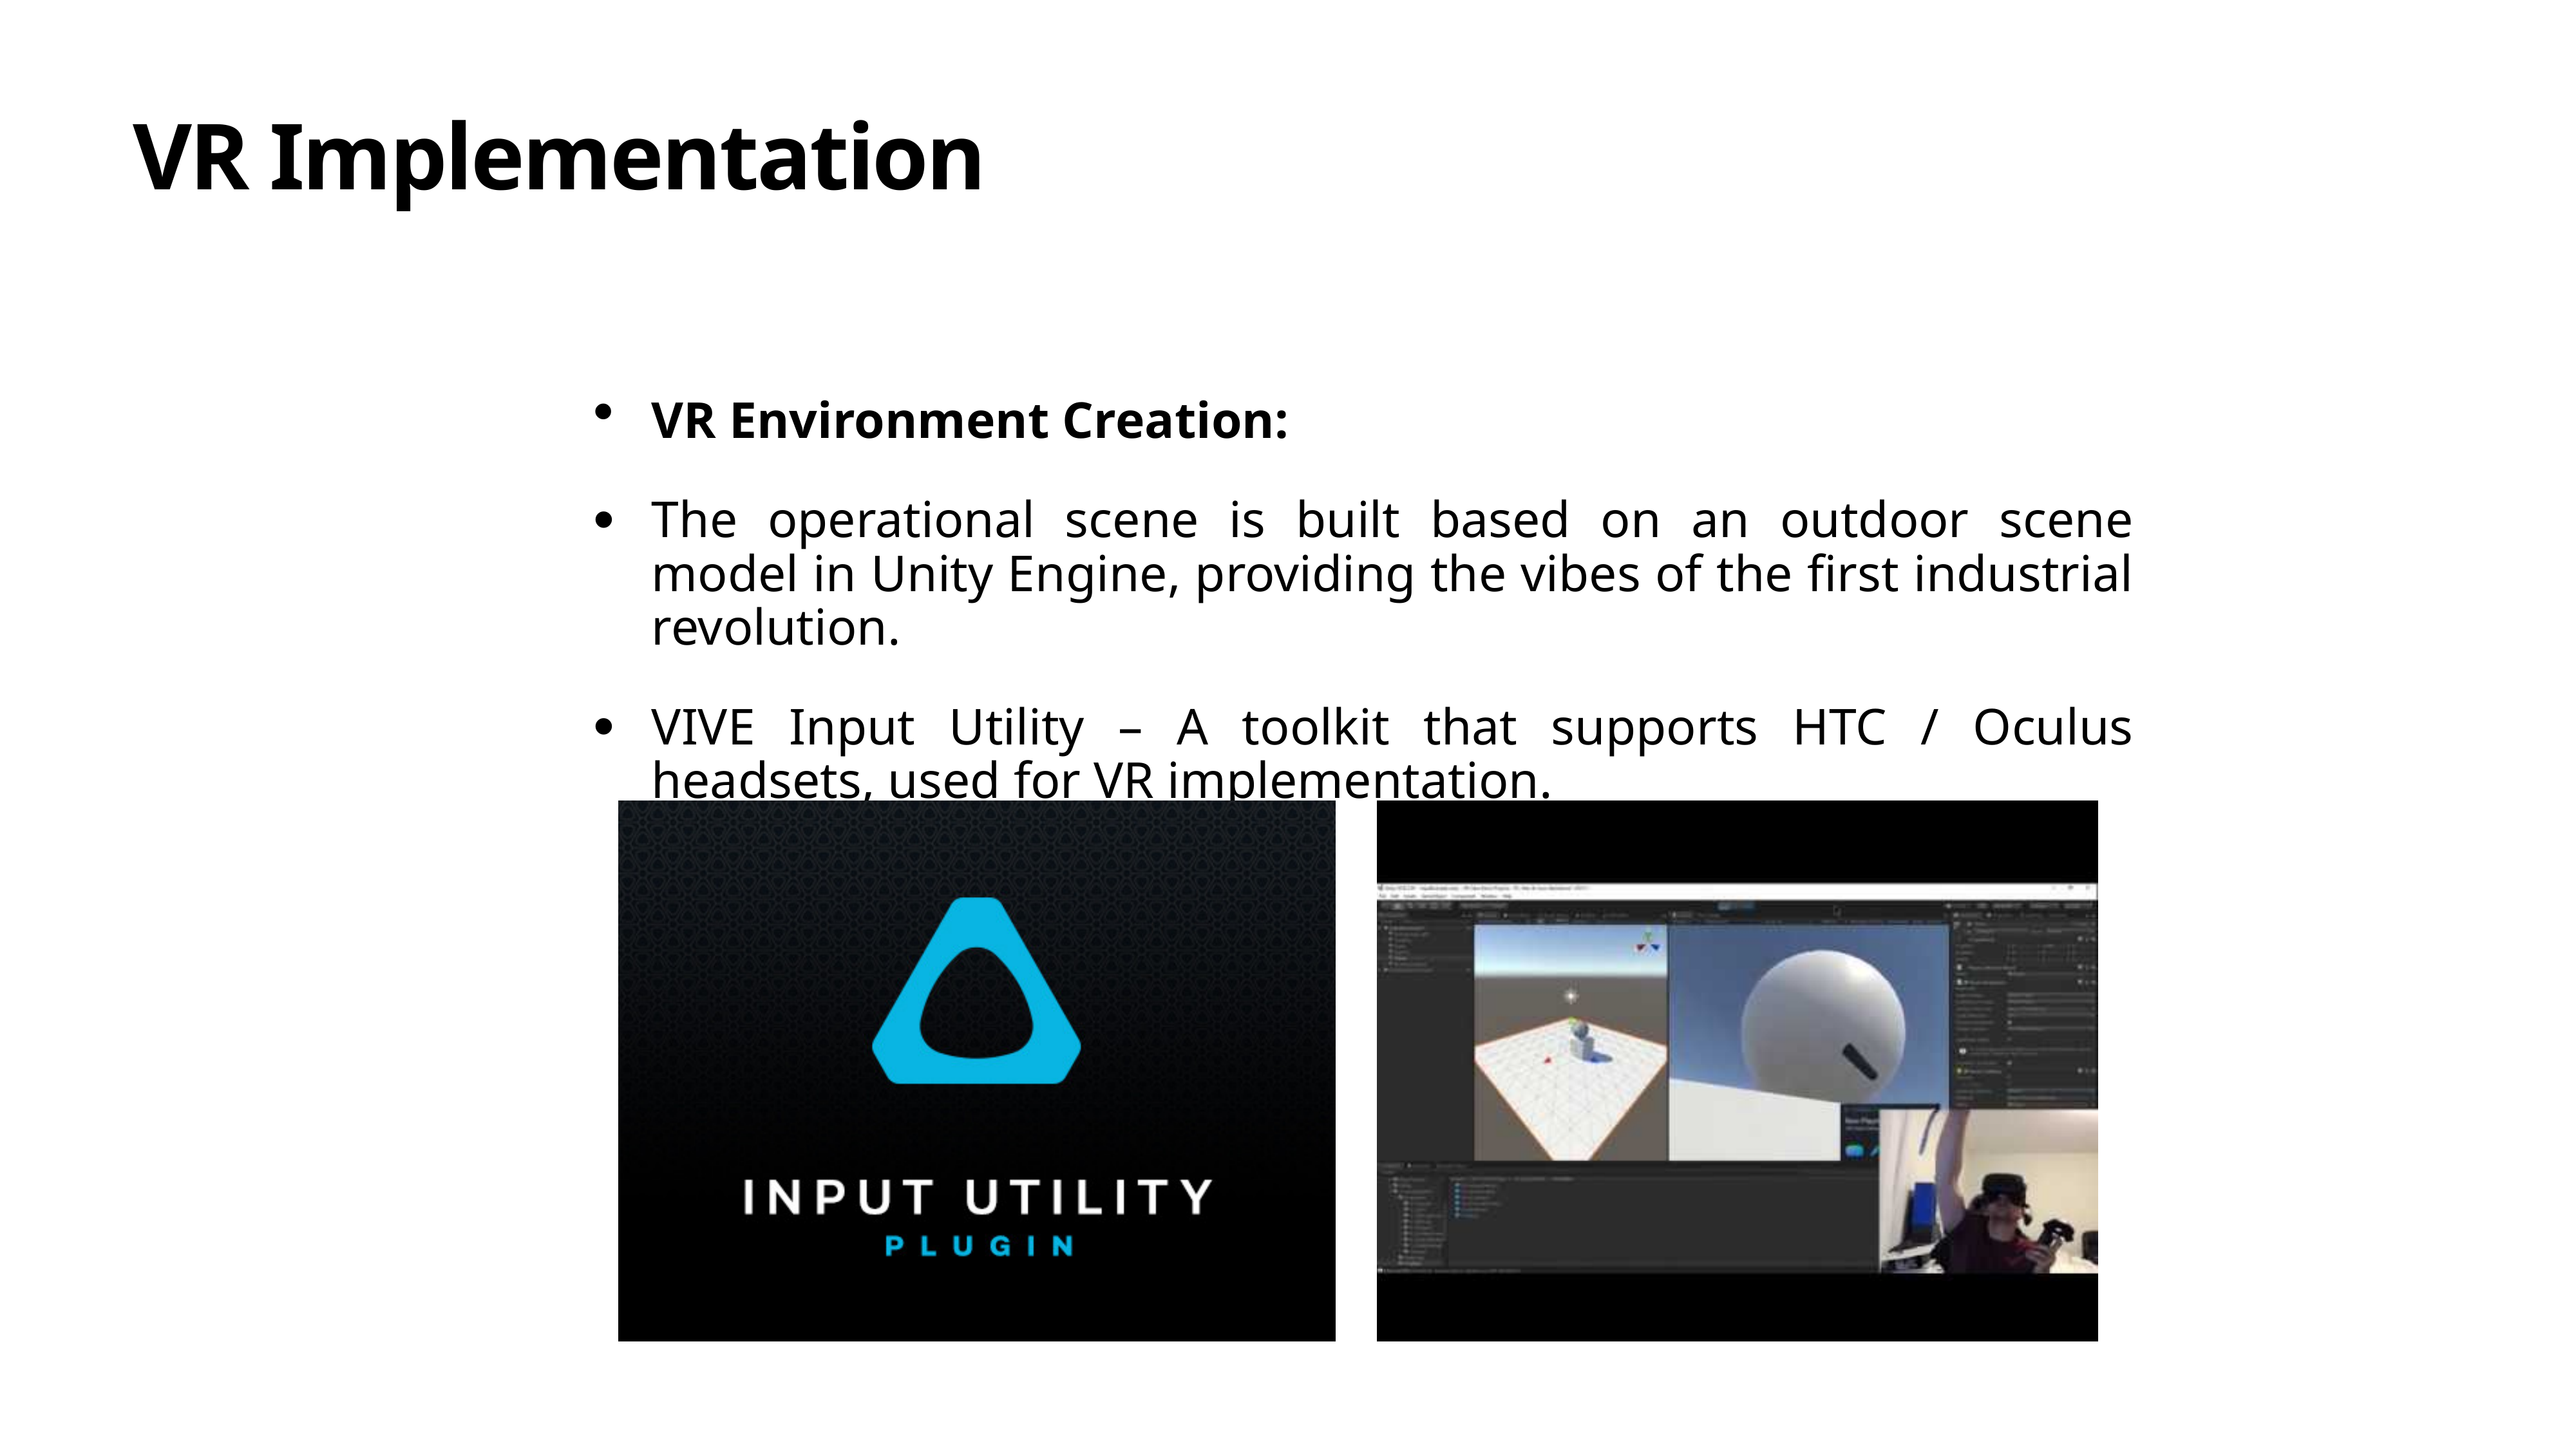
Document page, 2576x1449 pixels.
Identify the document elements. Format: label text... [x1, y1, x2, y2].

picture [1377, 800, 2099, 1341]
list VR Environment Creation: The operational scene is built based on an outdoor scene model in Unity Engine, providing the vibes of the first industrial revolution. VIVE Input Utility – A toolkit that supports HTC / Oculus headsets, used for VR implementation. [587, 389, 2141, 817]
picture [618, 800, 1336, 1341]
text_box [558, 1211, 2186, 1405]
title VR Implementation [127, 113, 2449, 266]
